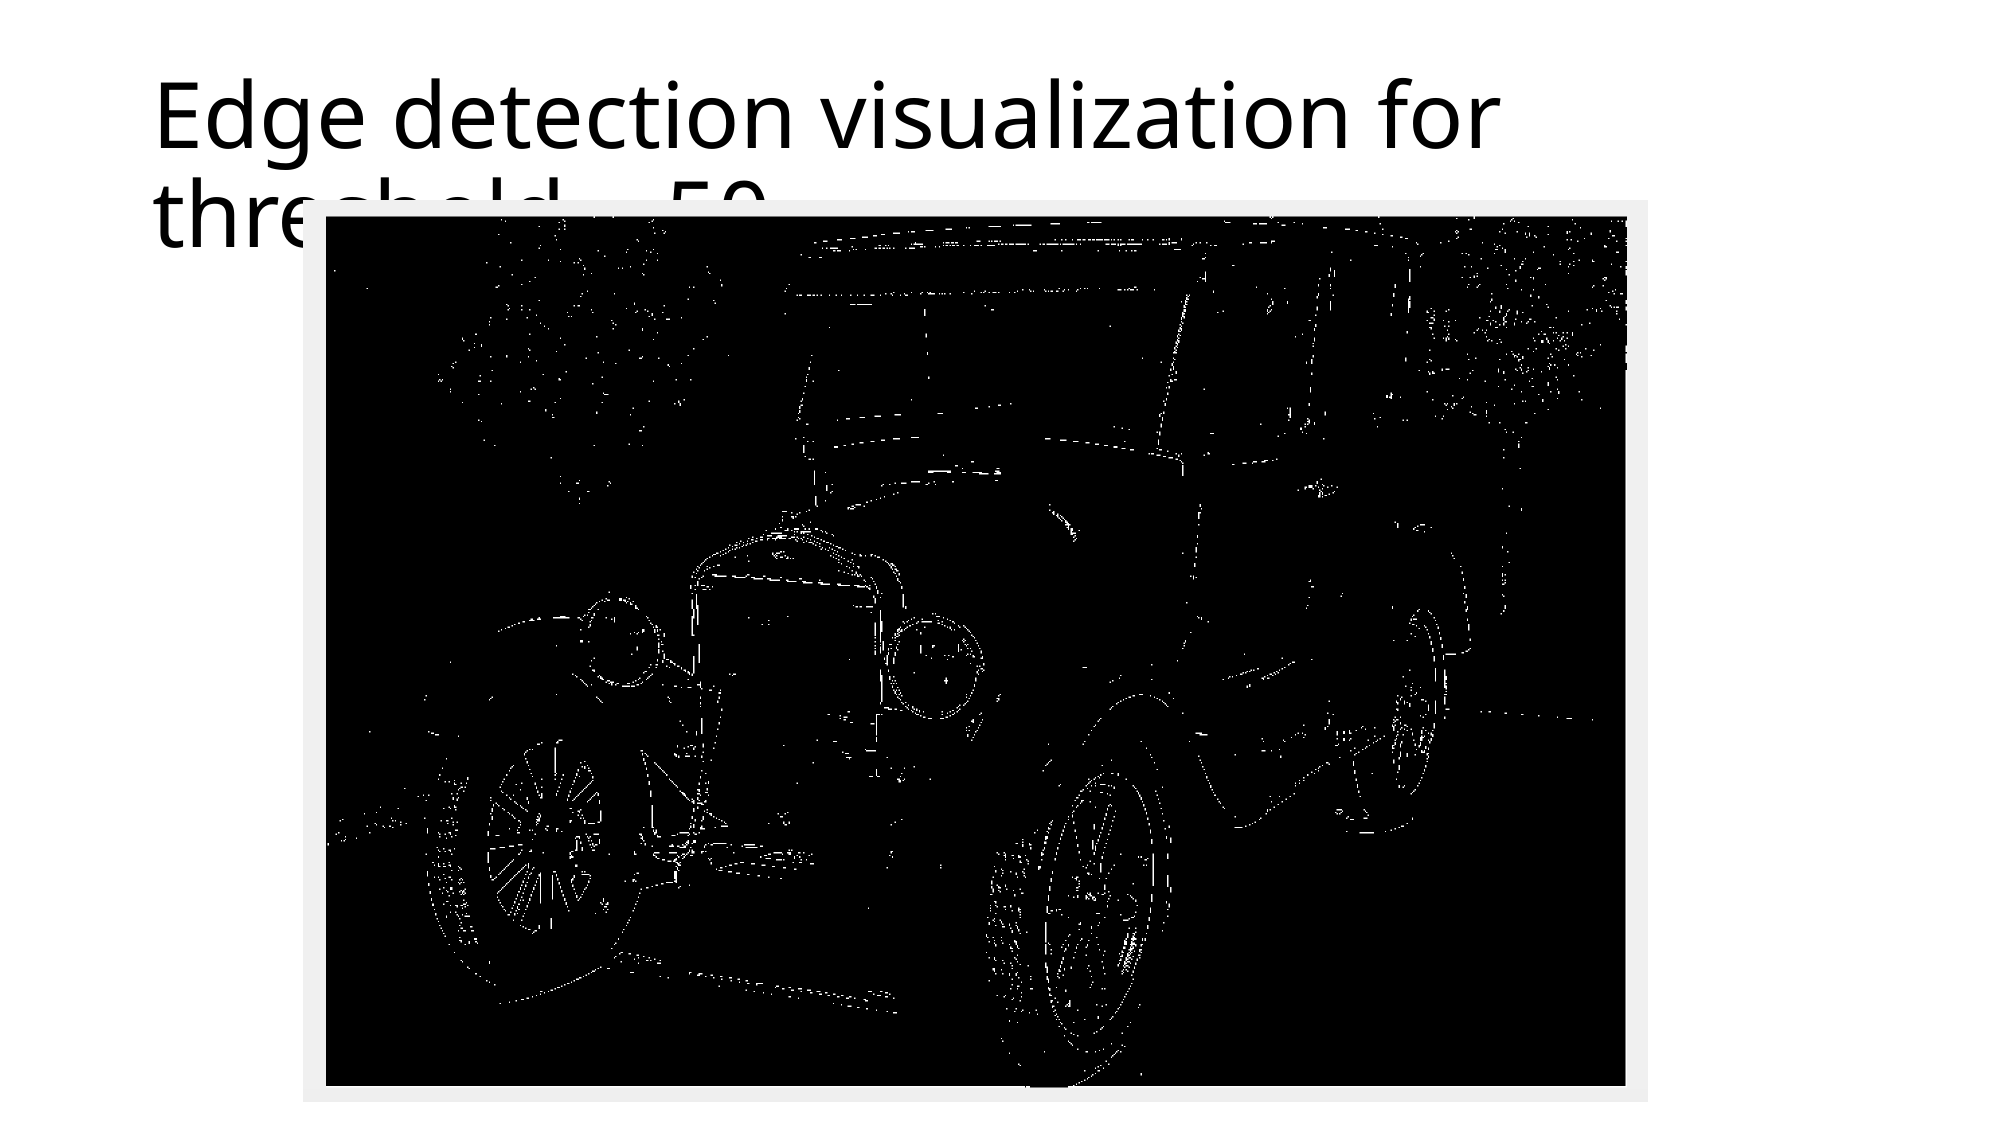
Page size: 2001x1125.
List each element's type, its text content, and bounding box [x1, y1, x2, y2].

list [303, 200, 1648, 1102]
title Edge detection visualization for threshold = 50 [137, 59, 1863, 278]
